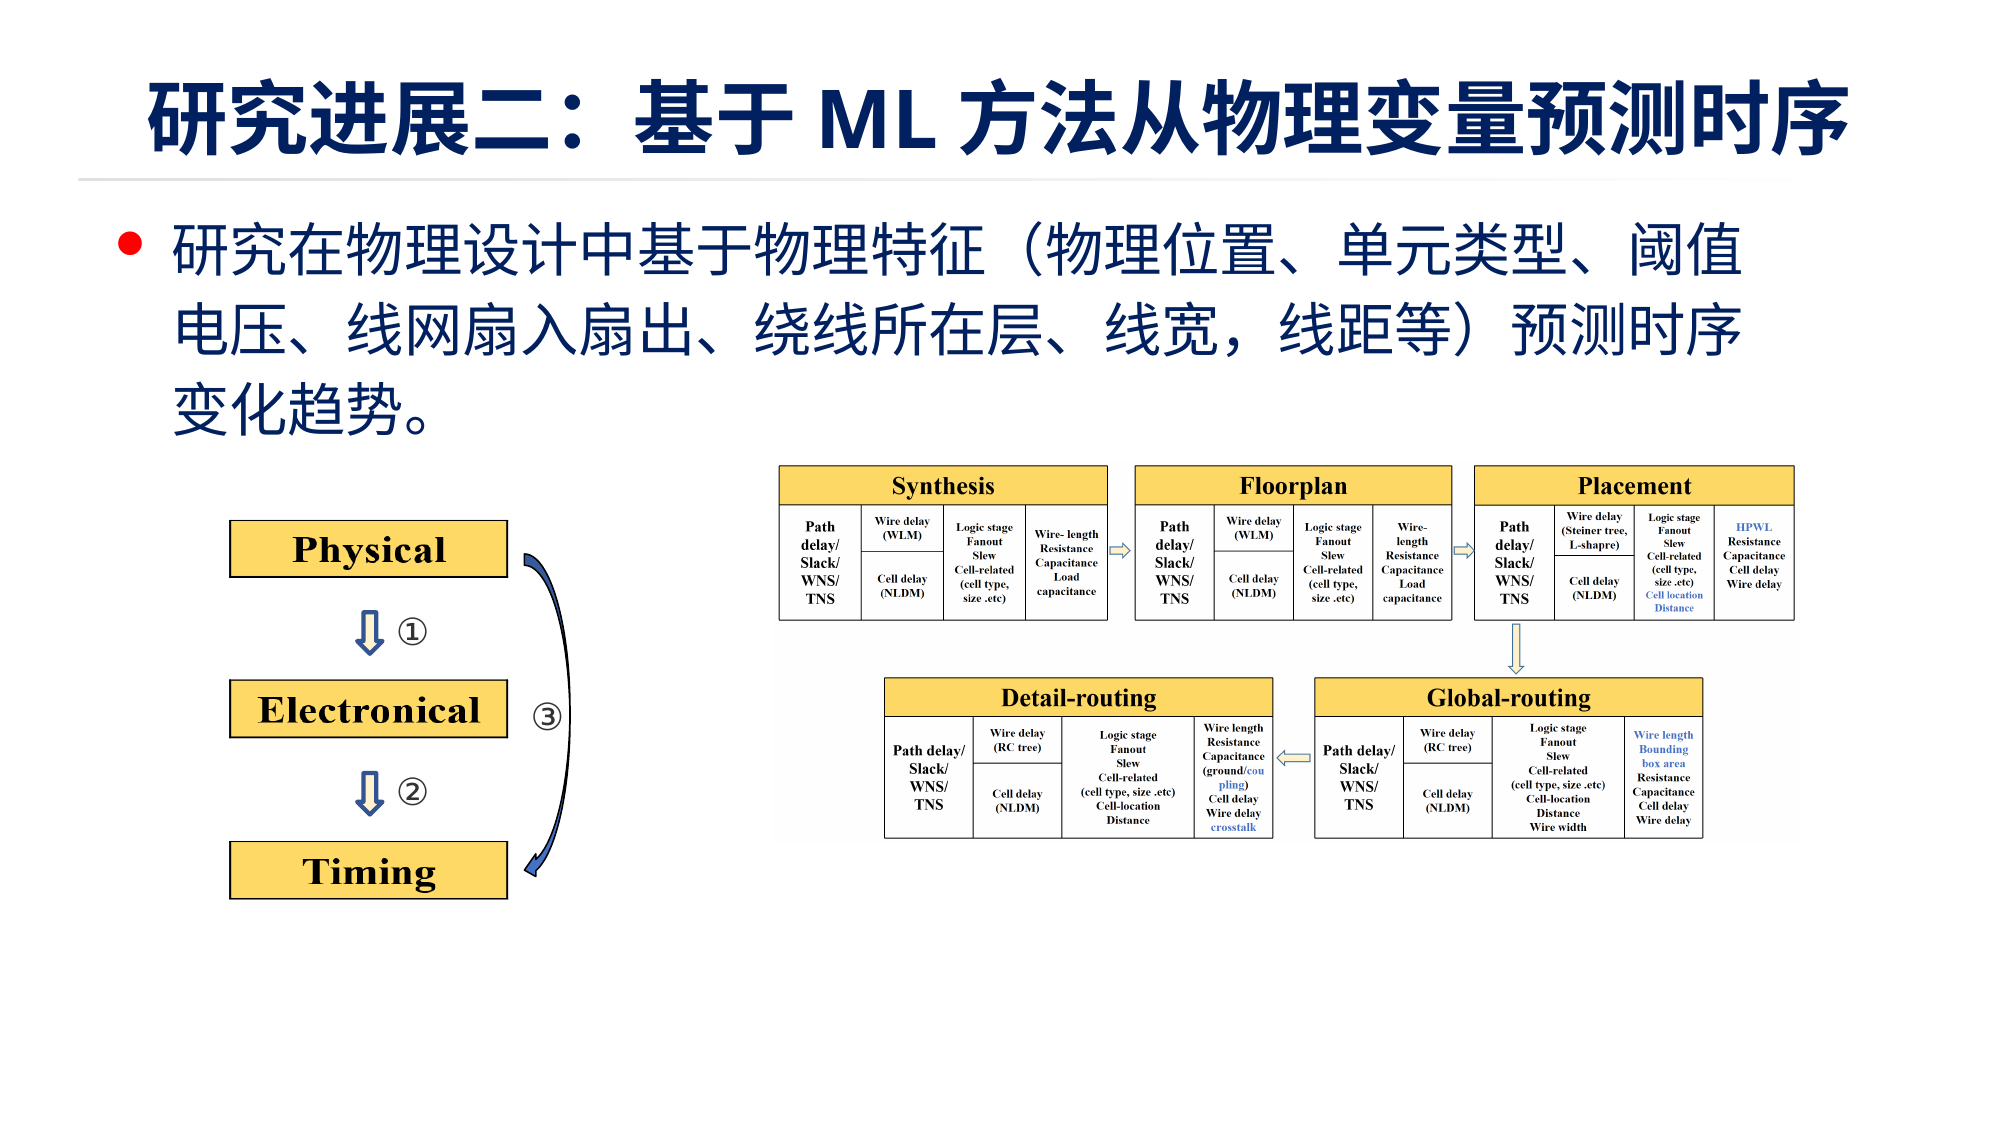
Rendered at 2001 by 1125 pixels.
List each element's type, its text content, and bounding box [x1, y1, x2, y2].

picture [773, 461, 1800, 845]
list 研究在物理设计中基于物理特征（物理位置、单元类型、阈值电压、线网扇入扇出、绕线所在层、线宽，线距等）预测时序变化趋势。 [99, 196, 1811, 978]
title 研究进展二：基于ML方法从物理变量预测时序 [99, 20, 1898, 173]
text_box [229, 513, 578, 916]
